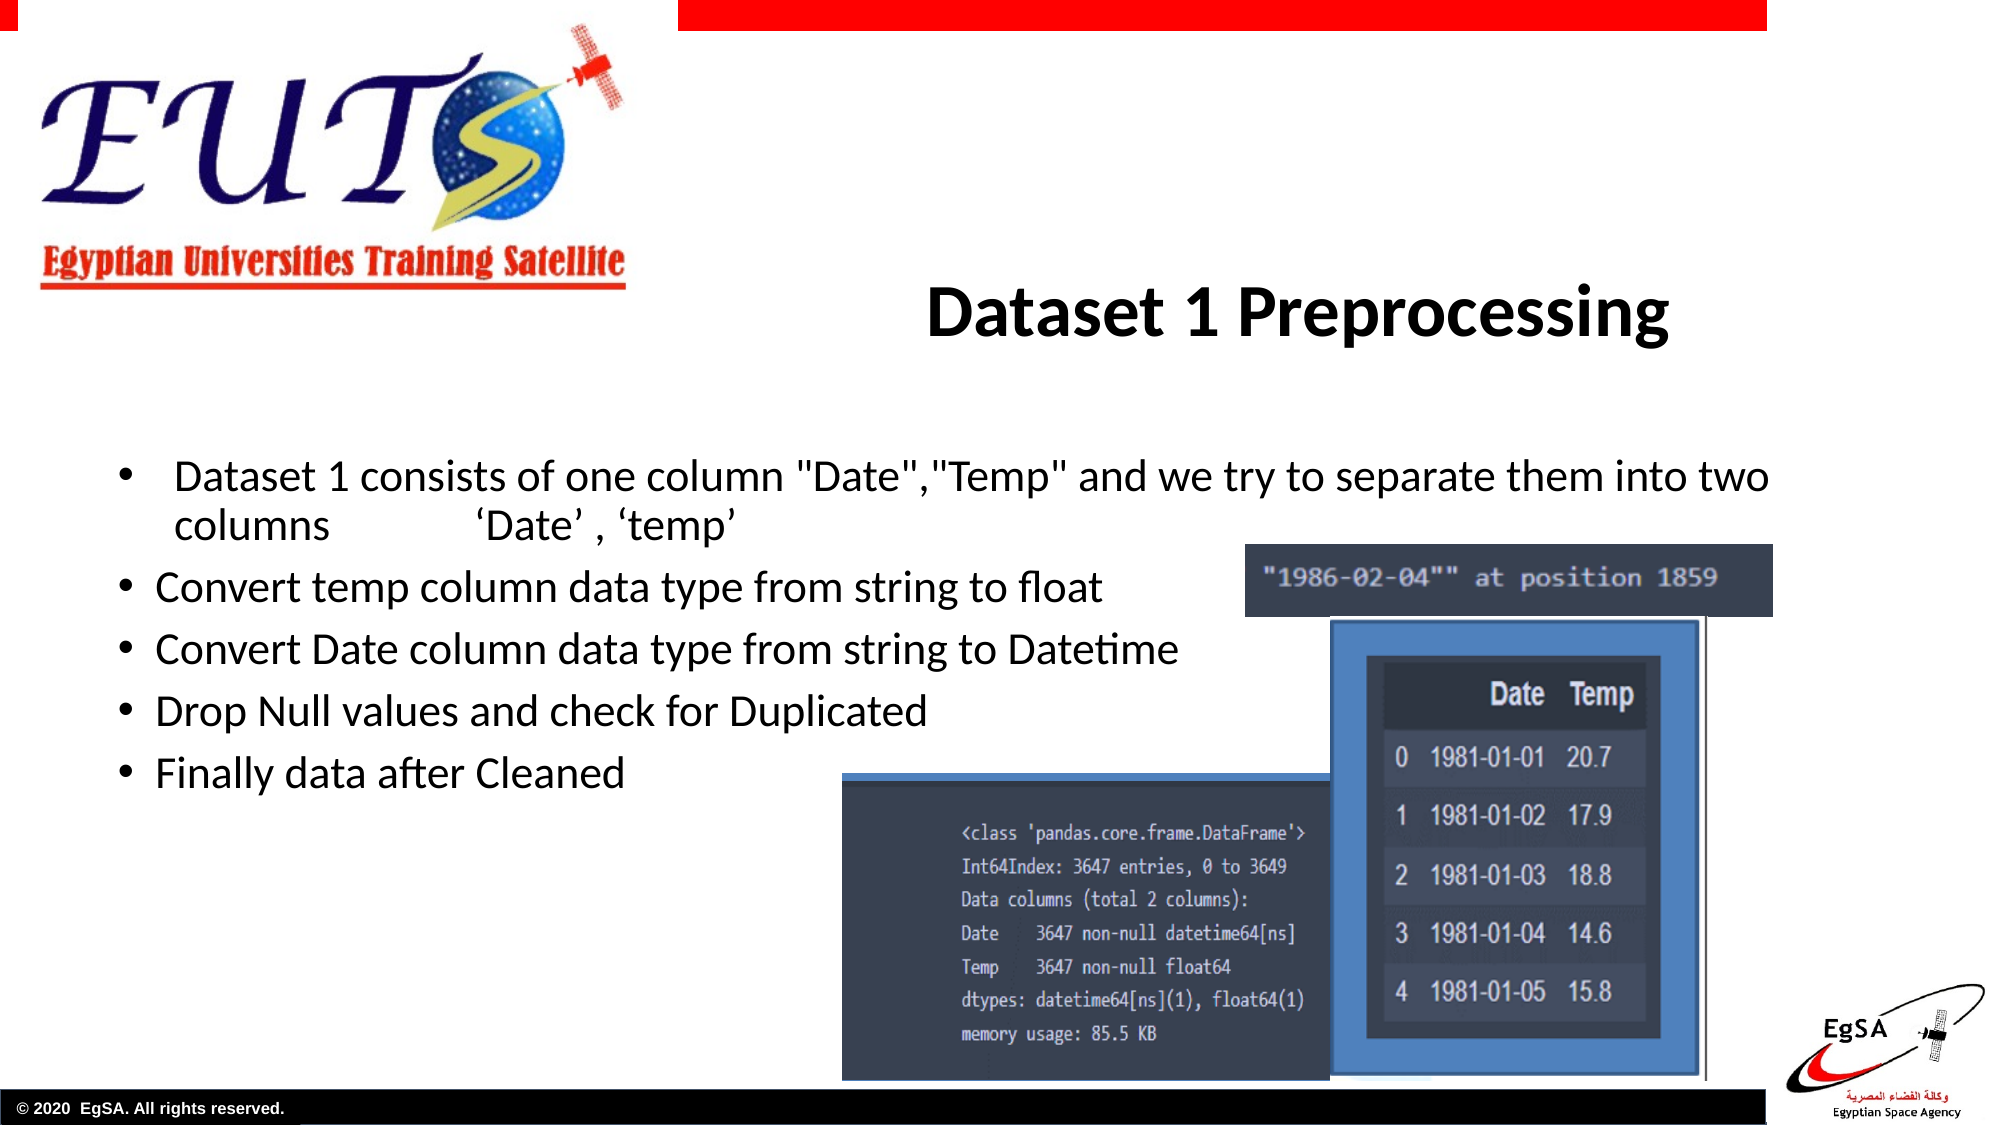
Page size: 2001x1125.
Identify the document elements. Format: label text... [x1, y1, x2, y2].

picture [841, 544, 1773, 1081]
text_box Dataset 1 Preprocessing [890, 254, 1707, 359]
picture [1766, 976, 1990, 1122]
picture [18, 0, 678, 342]
text_box Dataset 1 consists of one column "Date","Temp" and we try to separate them into two columns ‘Date’ , ‘temp’ Convert temp column data type from string to float Convert Date column data type from string to Datetime Drop Null values and check for Duplicated Finally data after Cleaned [84, 443, 1909, 1016]
